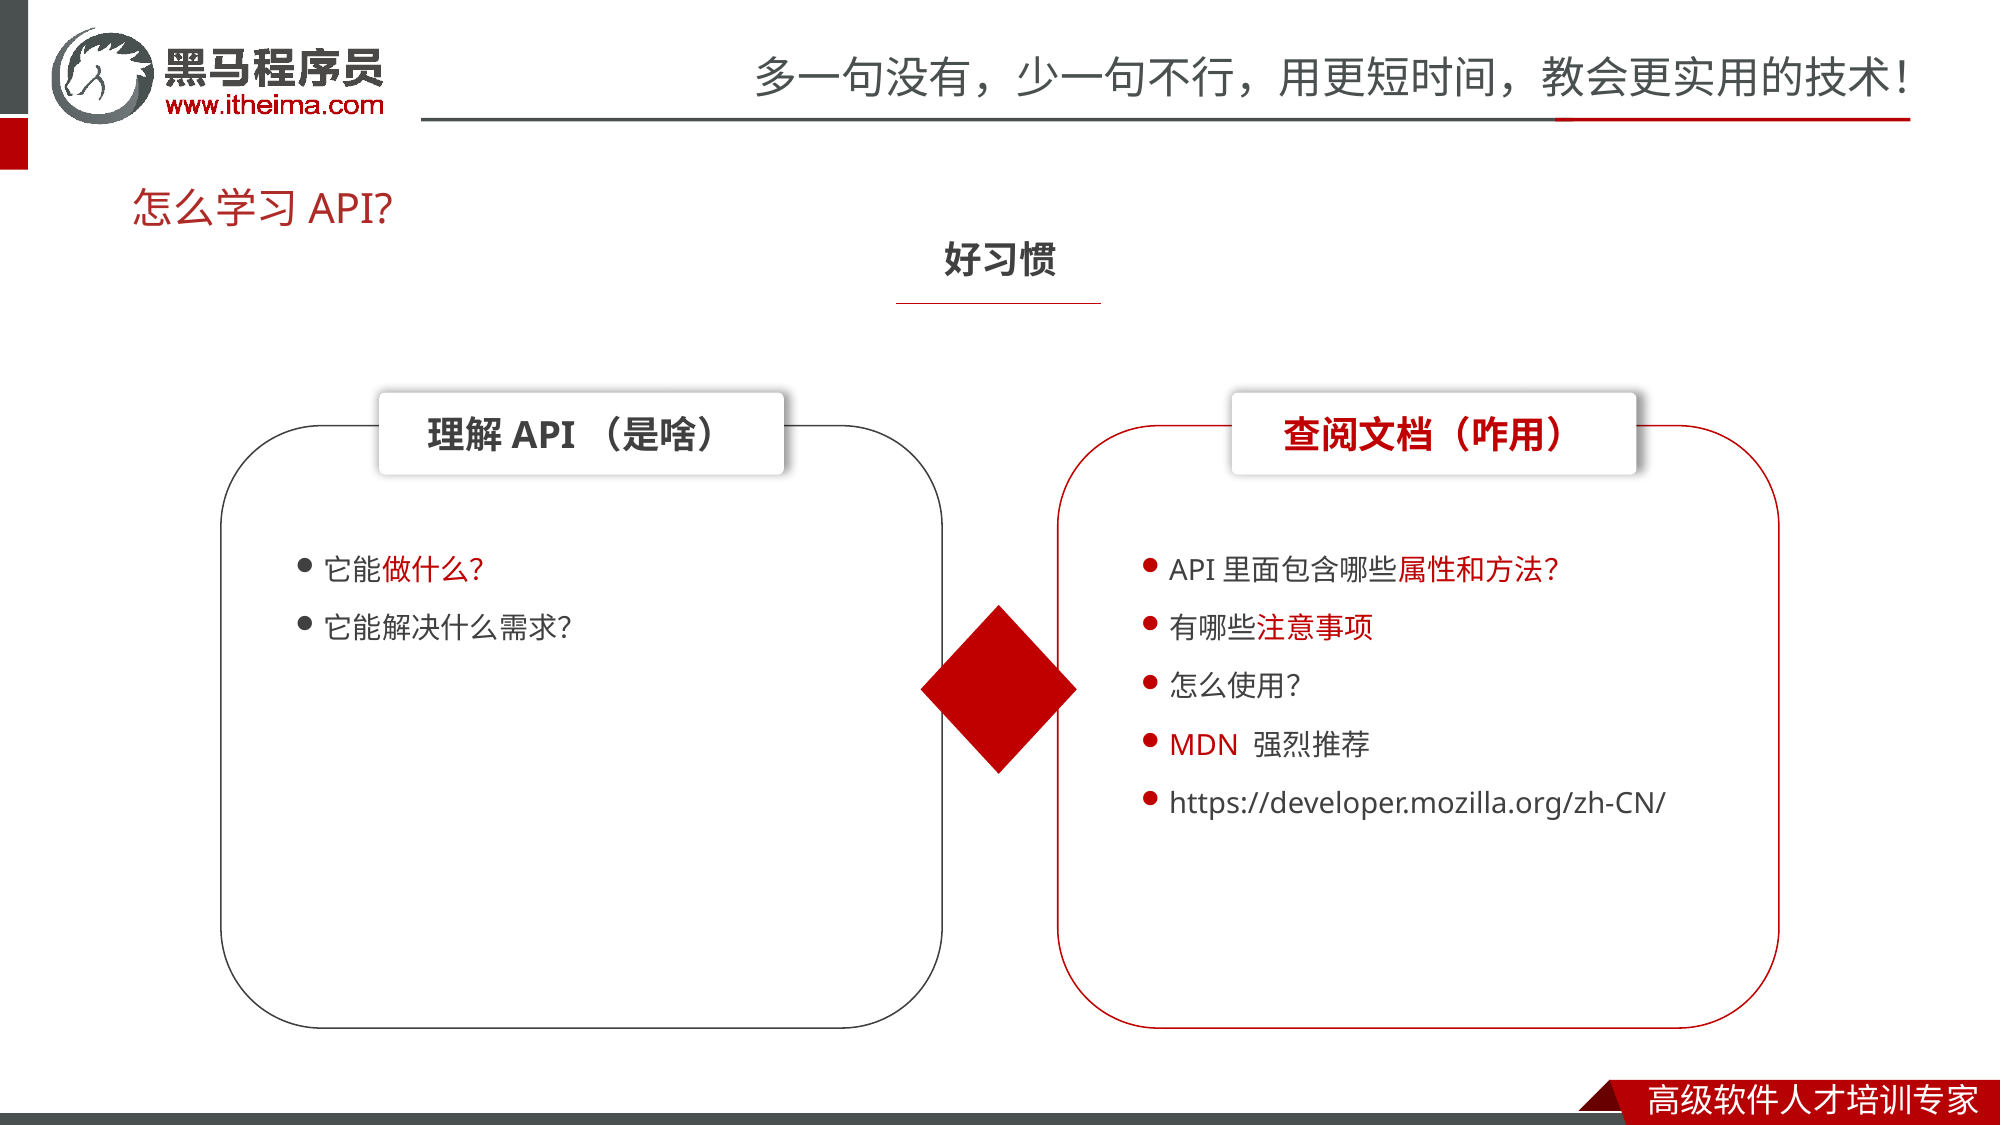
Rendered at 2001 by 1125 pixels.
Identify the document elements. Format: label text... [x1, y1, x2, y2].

title 怎么学习API? [116, 164, 1876, 250]
picture [50, 26, 384, 125]
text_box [220, 303, 1780, 1029]
text_box 好习惯 [848, 226, 1153, 292]
